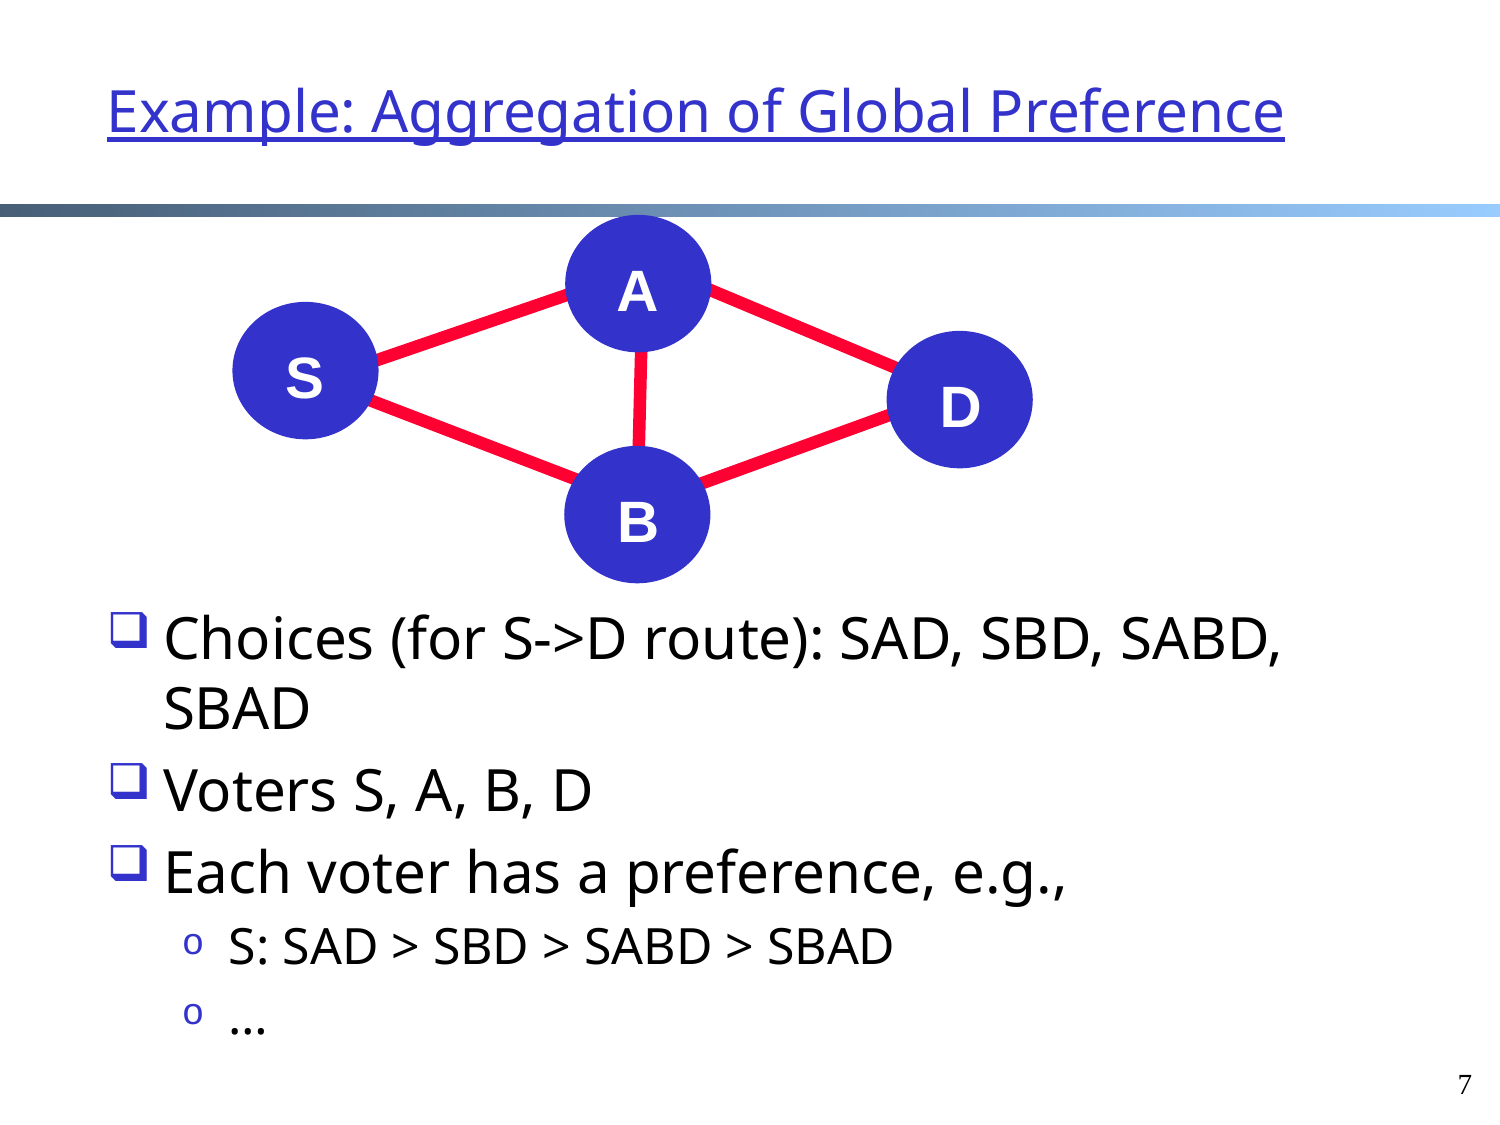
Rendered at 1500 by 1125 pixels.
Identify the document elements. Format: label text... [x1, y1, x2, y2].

slide_number 7 [1418, 1057, 1488, 1115]
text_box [887, 331, 1032, 468]
list Choices (for S->D route): SAD, SBD, SABD, SBAD Voters S, A, B, D Each voter has a preference, e.g., S: SAD > SBD > SABD > SBAD … [91, 593, 1458, 1078]
text_box [1172, 204, 1176, 217]
text_box a2 [1424, 204, 1428, 217]
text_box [233, 302, 378, 439]
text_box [565, 446, 710, 583]
title Example: Aggregation of Global Preference [91, 31, 1409, 188]
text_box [565, 215, 711, 352]
